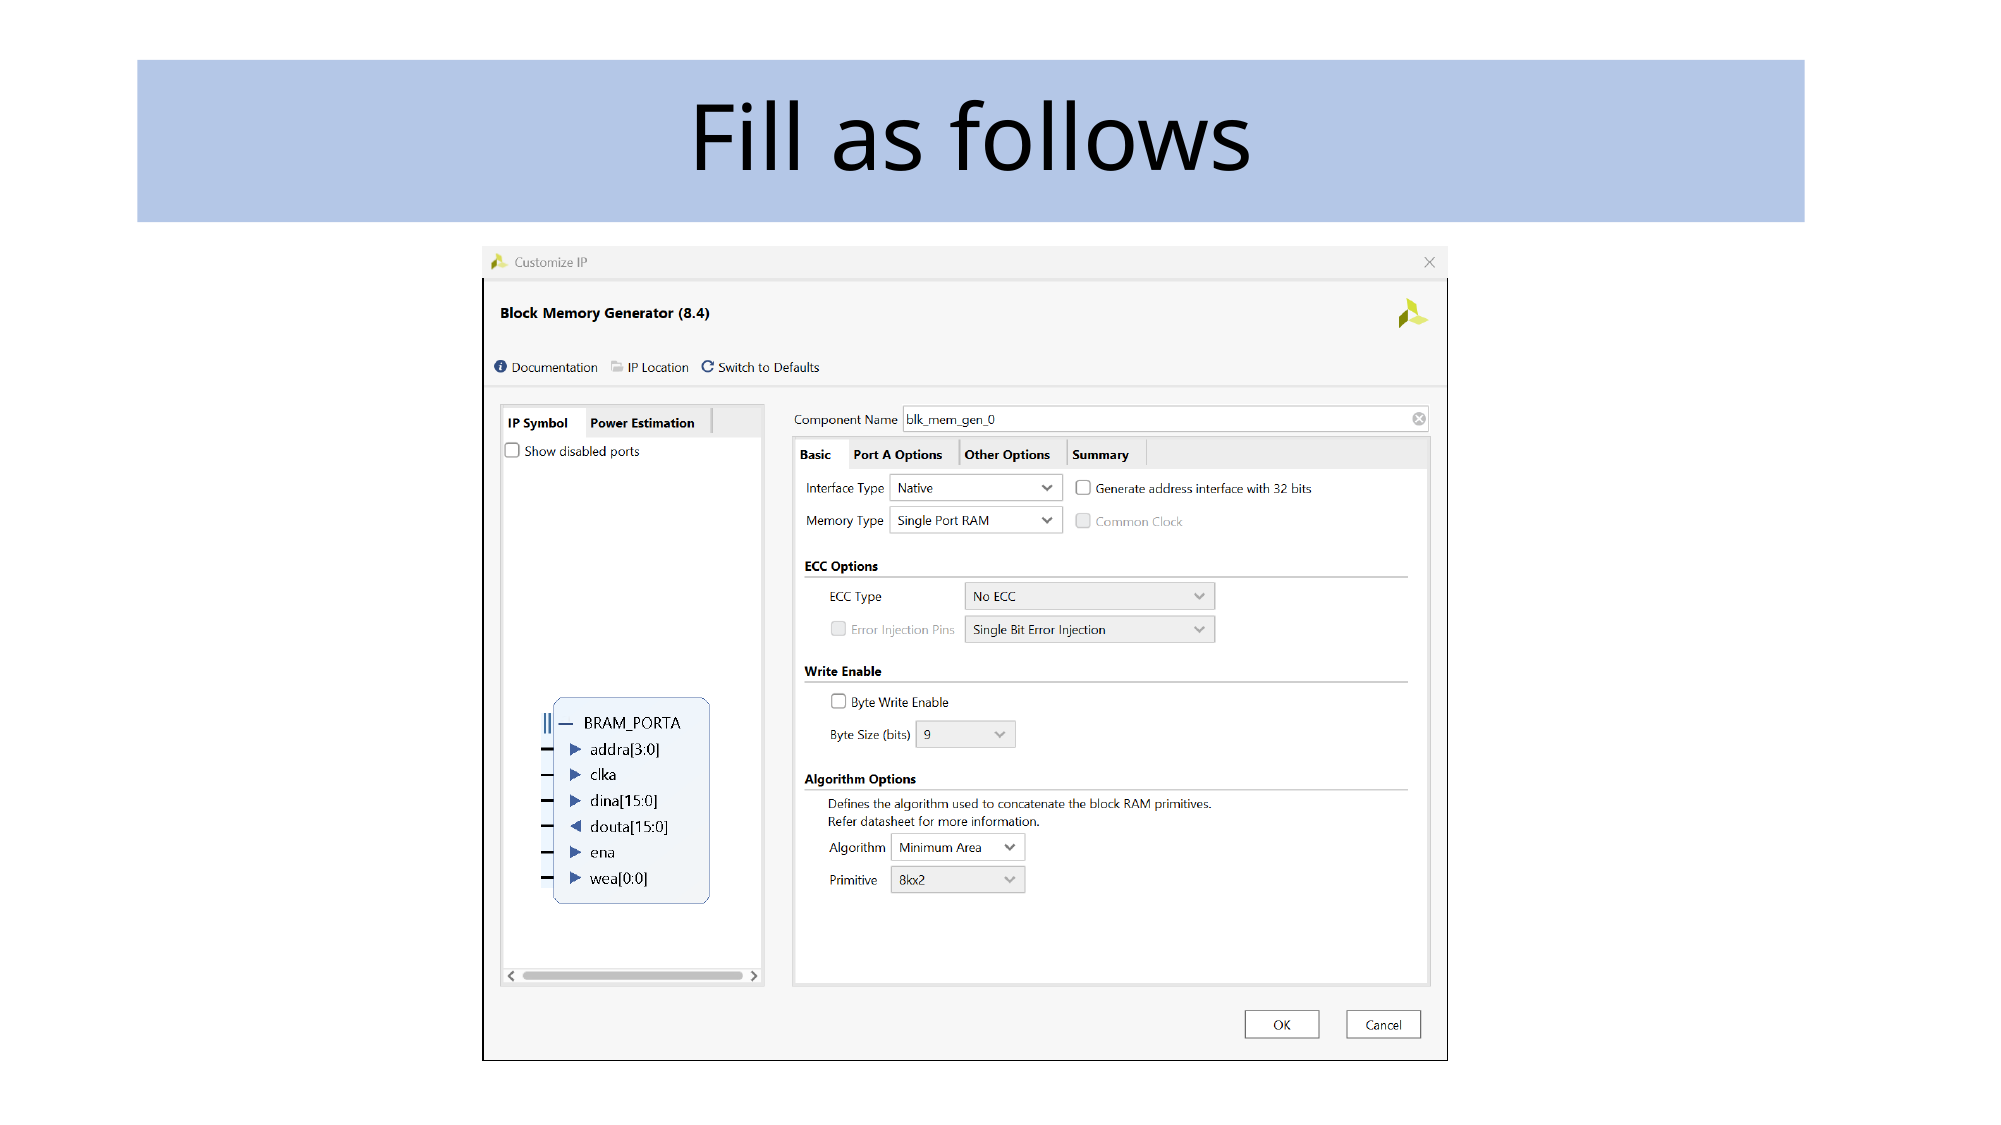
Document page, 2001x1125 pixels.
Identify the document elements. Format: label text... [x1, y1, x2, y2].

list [482, 246, 1448, 1061]
title Fill as follows [137, 59, 1805, 223]
